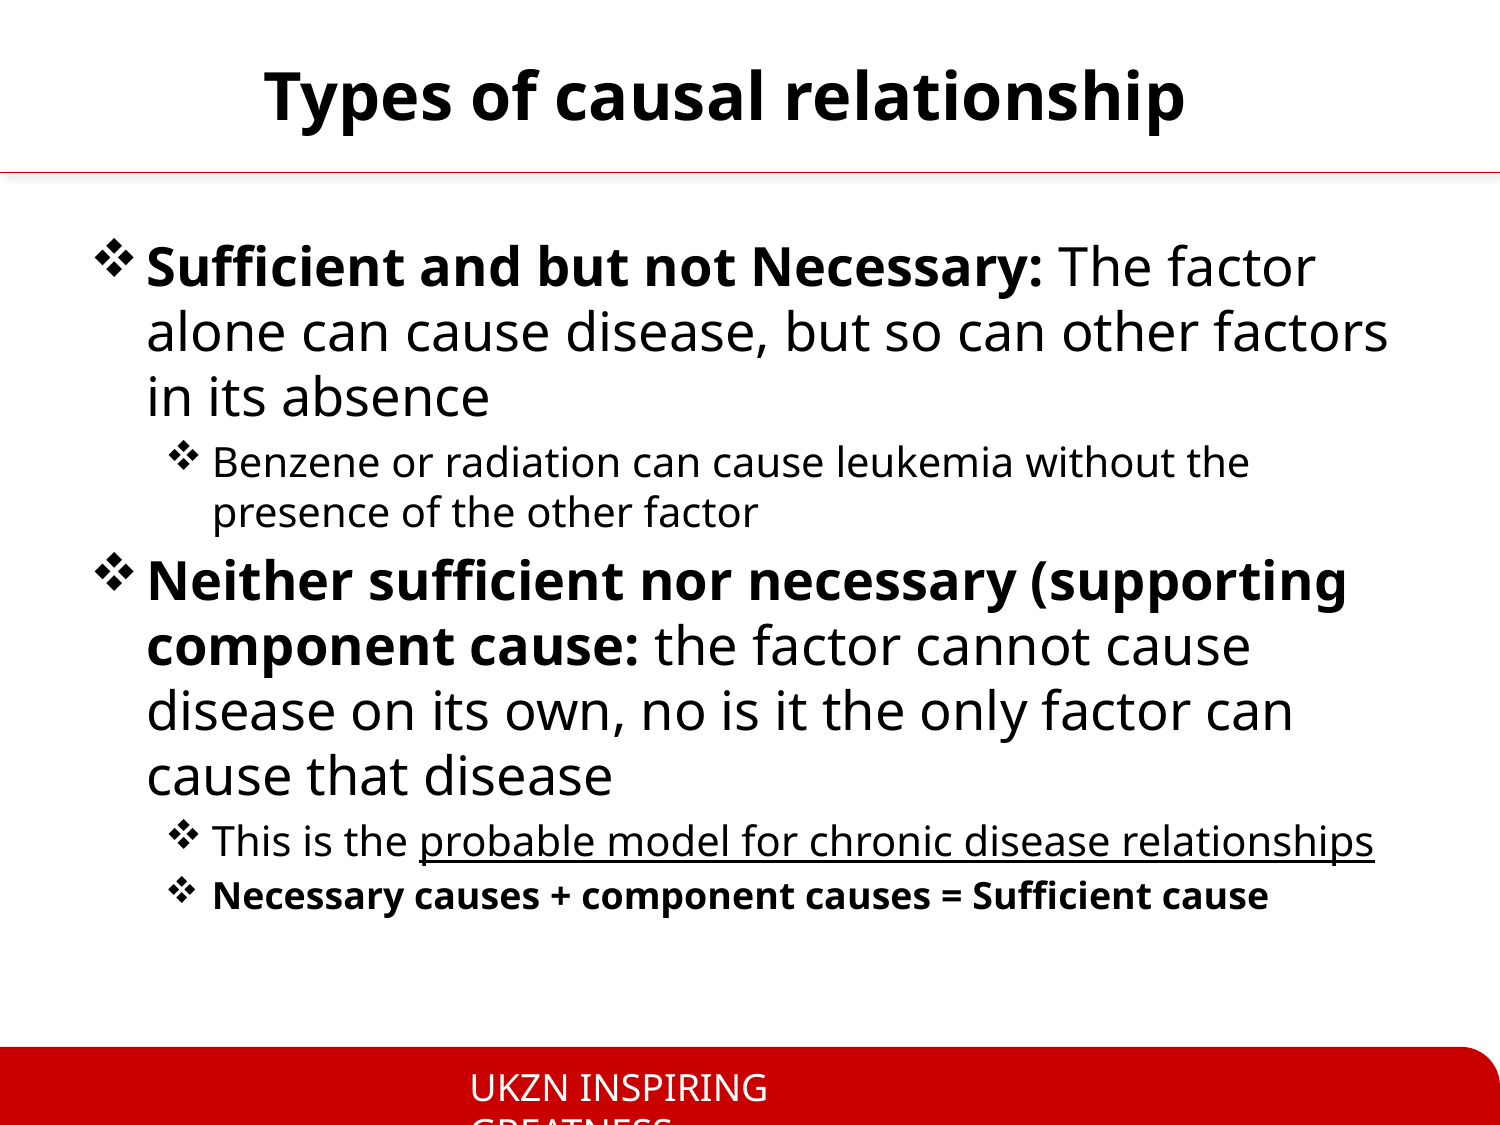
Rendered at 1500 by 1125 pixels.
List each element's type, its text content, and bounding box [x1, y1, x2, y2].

list Sufficient and but not Necessary: The factor alone can cause disease, but so can other factors in its absence Benzene or radiation can cause leukemia without the presence of the other factor Neither sufficient nor necessary (supporting component cause: the factor cannot cause disease on its own, no is it the only factor can cause that disease This is the probable model for chronic disease relationships Necessary causes + component causes = Sufficient cause [74, 224, 1426, 1026]
title Types of causal relationship [49, 0, 1401, 188]
